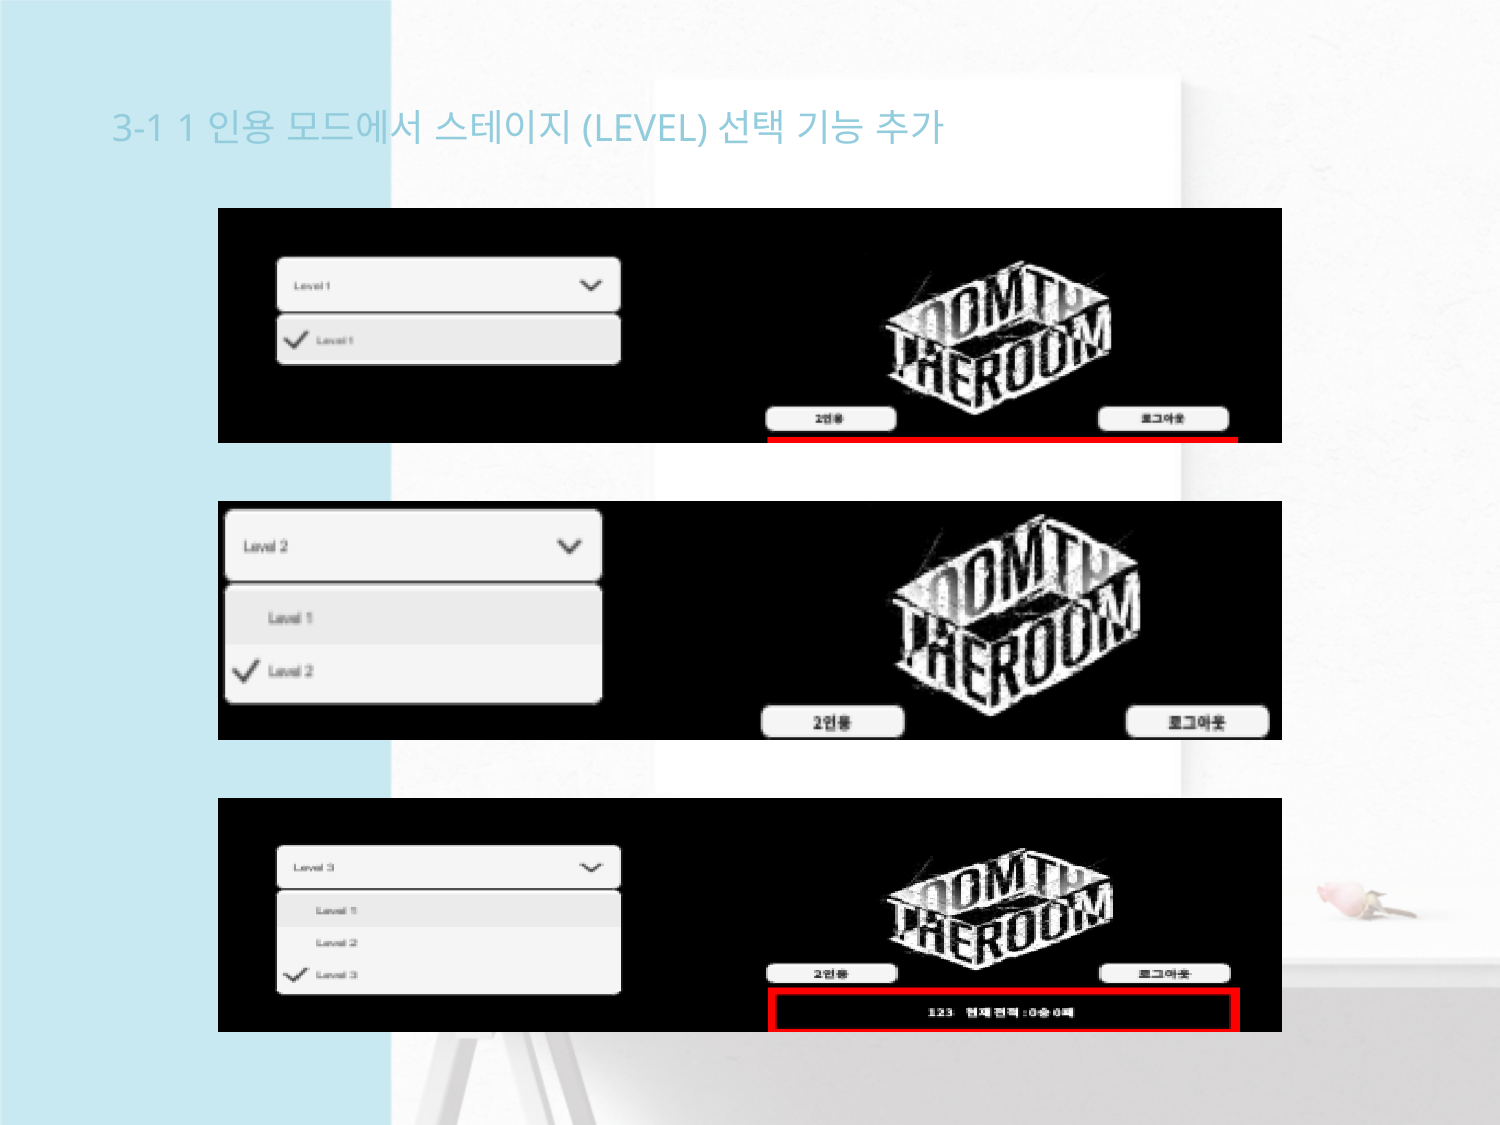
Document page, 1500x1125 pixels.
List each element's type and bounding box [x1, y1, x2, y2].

text_box [218, 207, 1282, 1033]
picture [0, 0, 1500, 1125]
